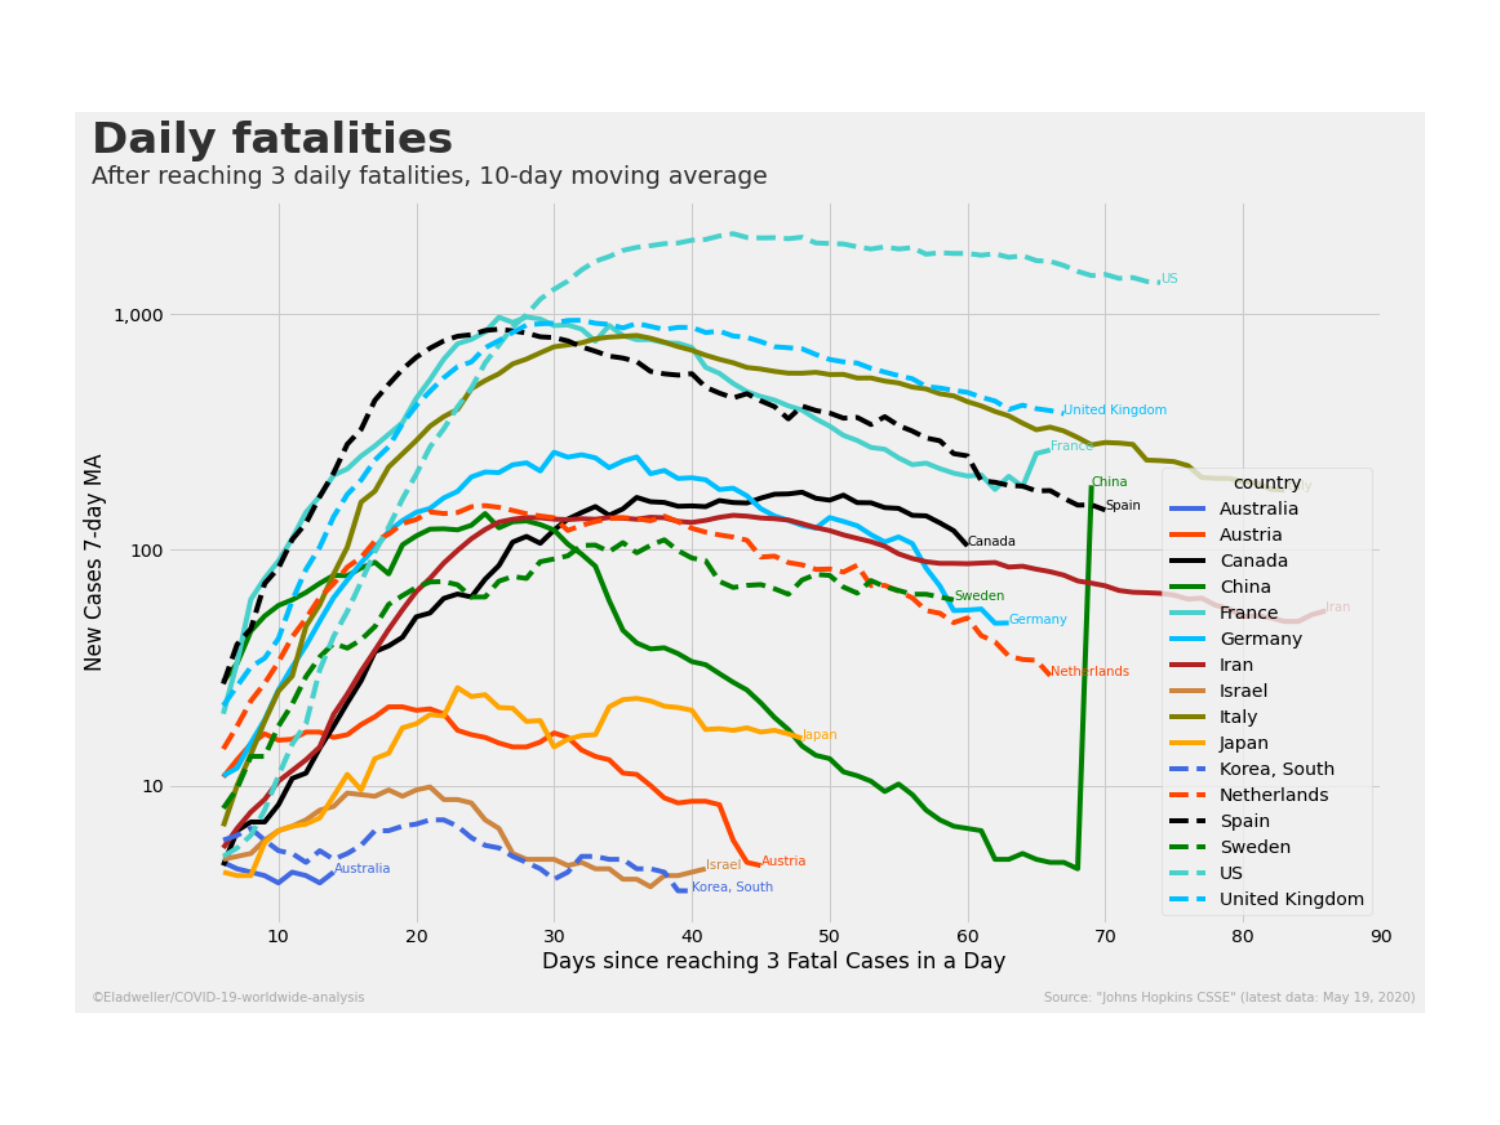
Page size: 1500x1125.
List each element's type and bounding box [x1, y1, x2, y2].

picture [74, 112, 1426, 1013]
